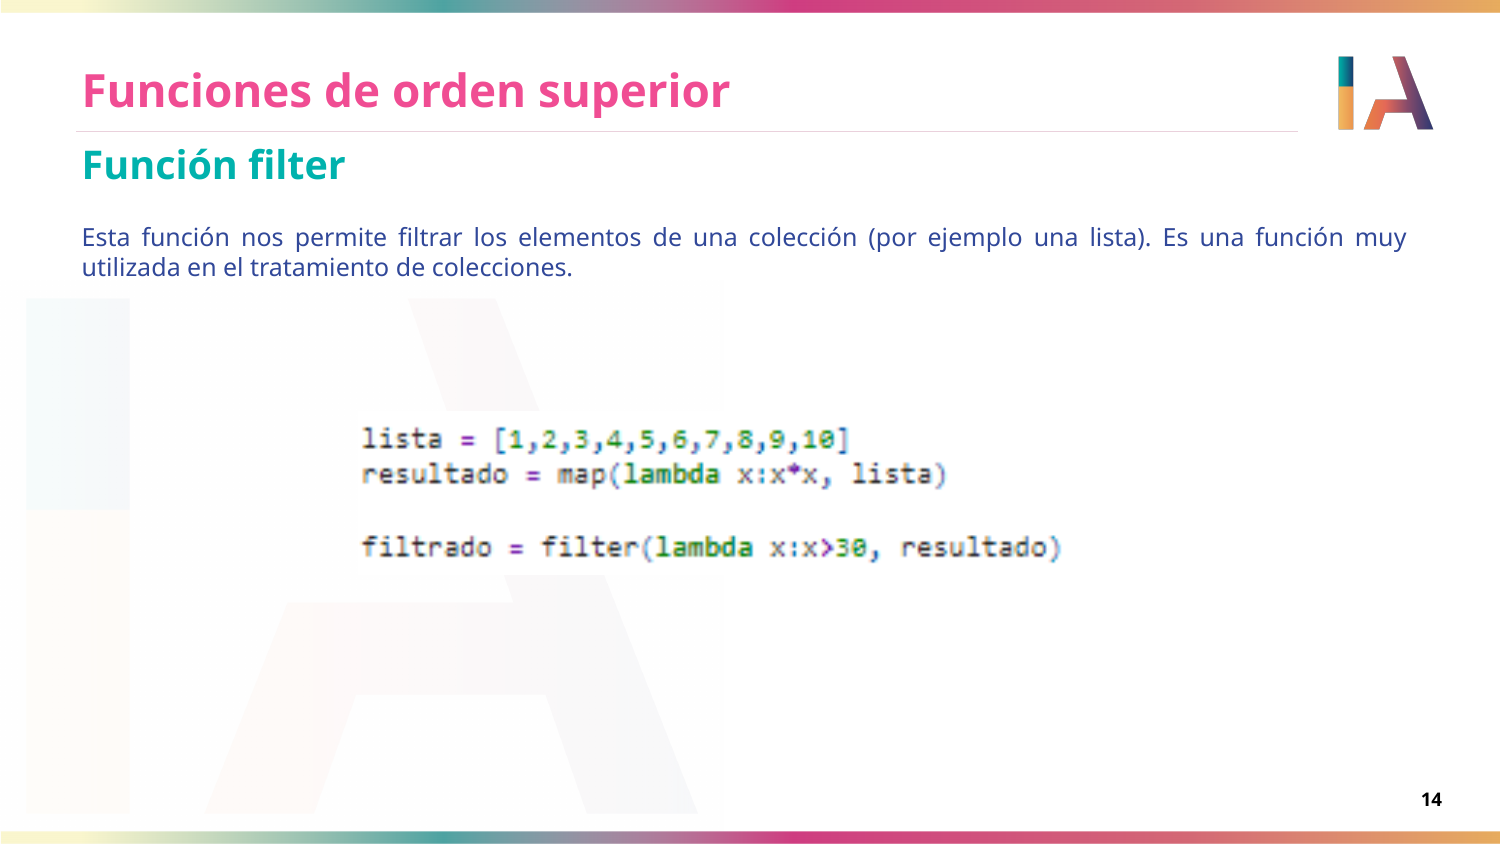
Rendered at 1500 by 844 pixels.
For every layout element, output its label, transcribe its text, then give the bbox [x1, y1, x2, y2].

picture [1335, 54, 1437, 132]
picture [0, 280, 1500, 844]
list Funciones de orden superior [76, 59, 1330, 116]
picture [0, 0, 1500, 13]
text_box Esta función nos permite filtrar los elementos de una colección (por ejemplo una lista). Es una función muy utilizada en el tratamiento de colecciones. [76, 148, 1415, 423]
list Función filter [76, 137, 1358, 194]
slide_number ‹#› [1414, 781, 1457, 829]
